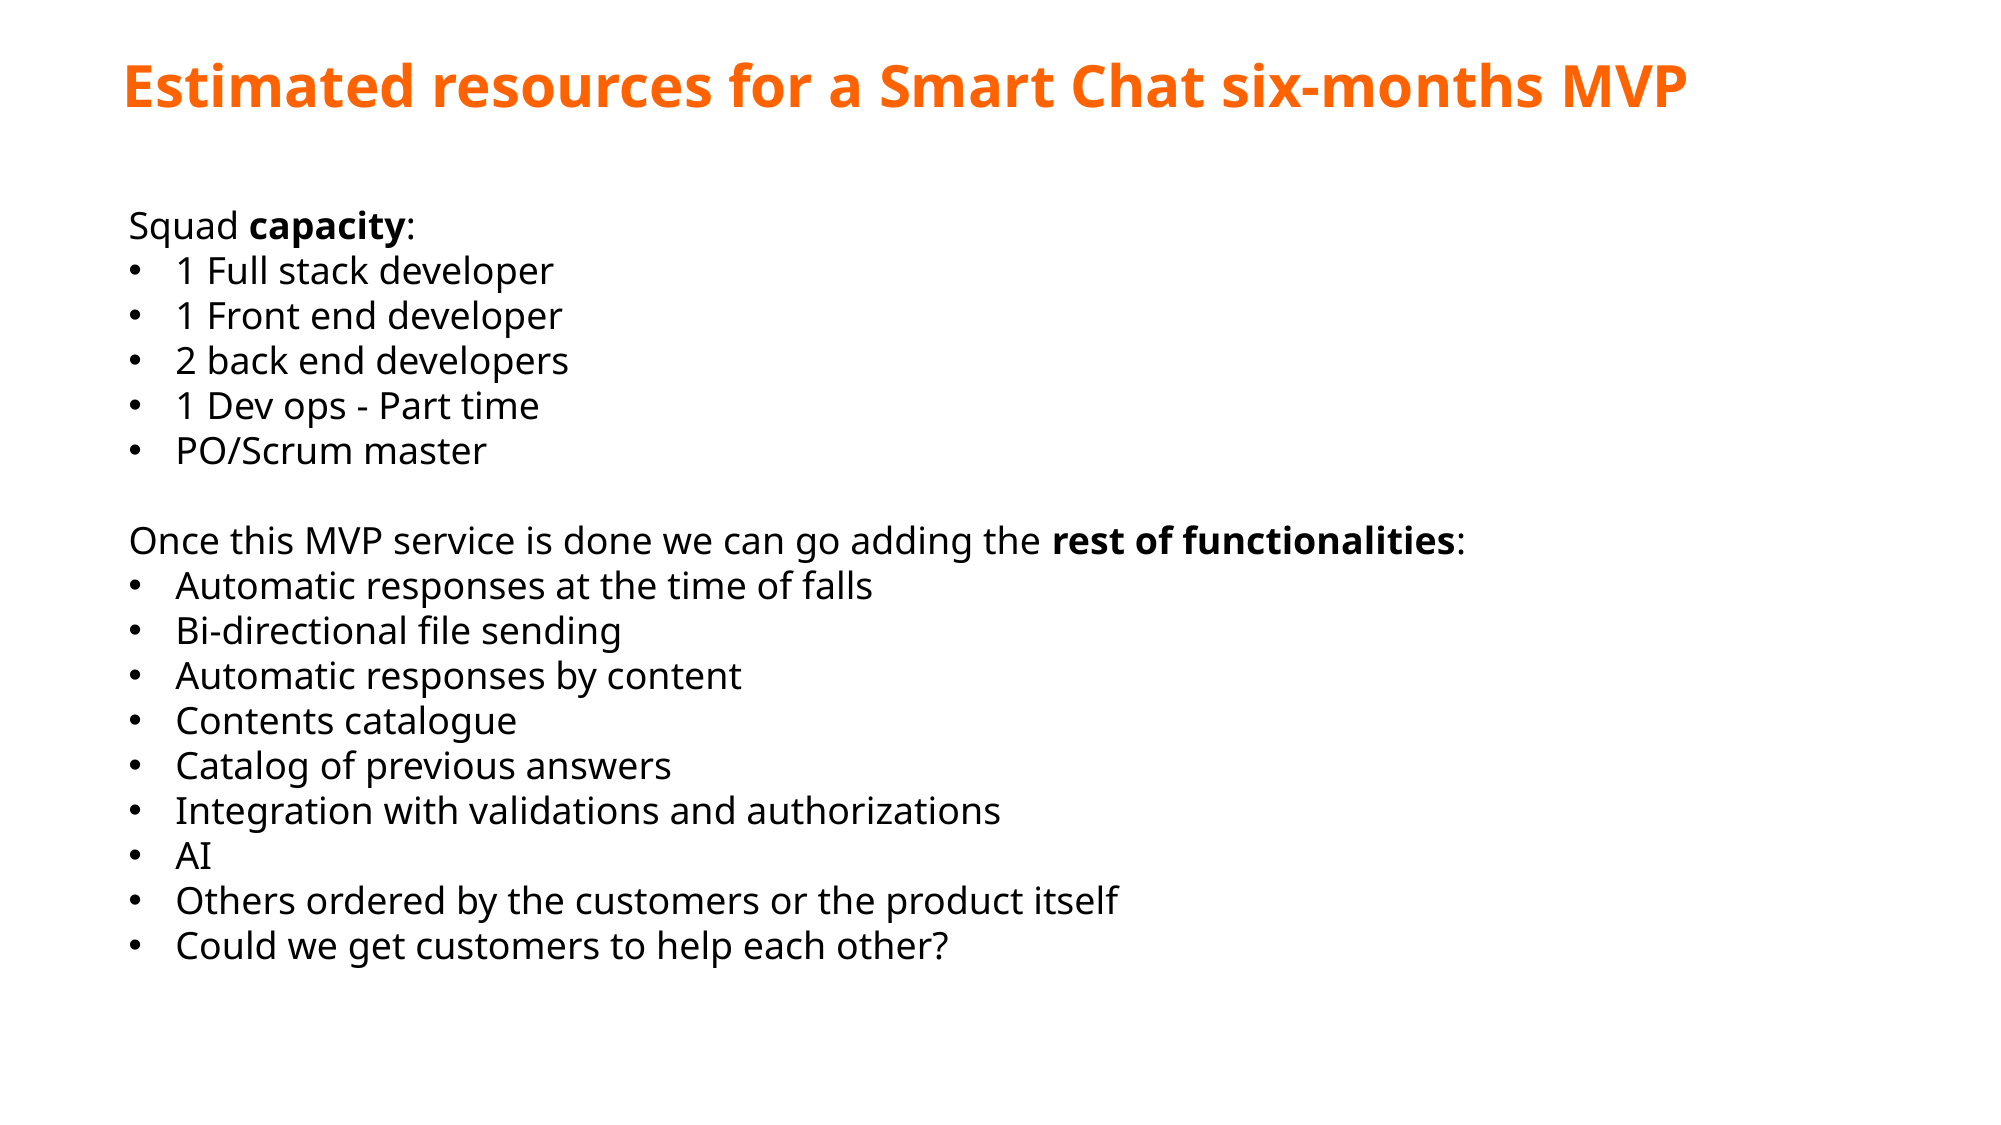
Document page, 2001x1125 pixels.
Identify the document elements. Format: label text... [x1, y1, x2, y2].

text_box Squad capacity: 1 Full stack developer 1 Front end developer 2 back end developers 1 Dev ops - Part time PO/Scrum master Once this MVP service is done we can go adding the rest of functionalities: Automatic responses at the time of falls Bi-directional file sending Automatic responses by content Contents catalogue Catalog of previous answers Integration with validations and authorizations AI Others ordered by the customers or the product itself Could we get customers to help each other? [122, 196, 1878, 1019]
text_box Estimated resources for a Smart Chat six-months MVP [108, 53, 1848, 188]
